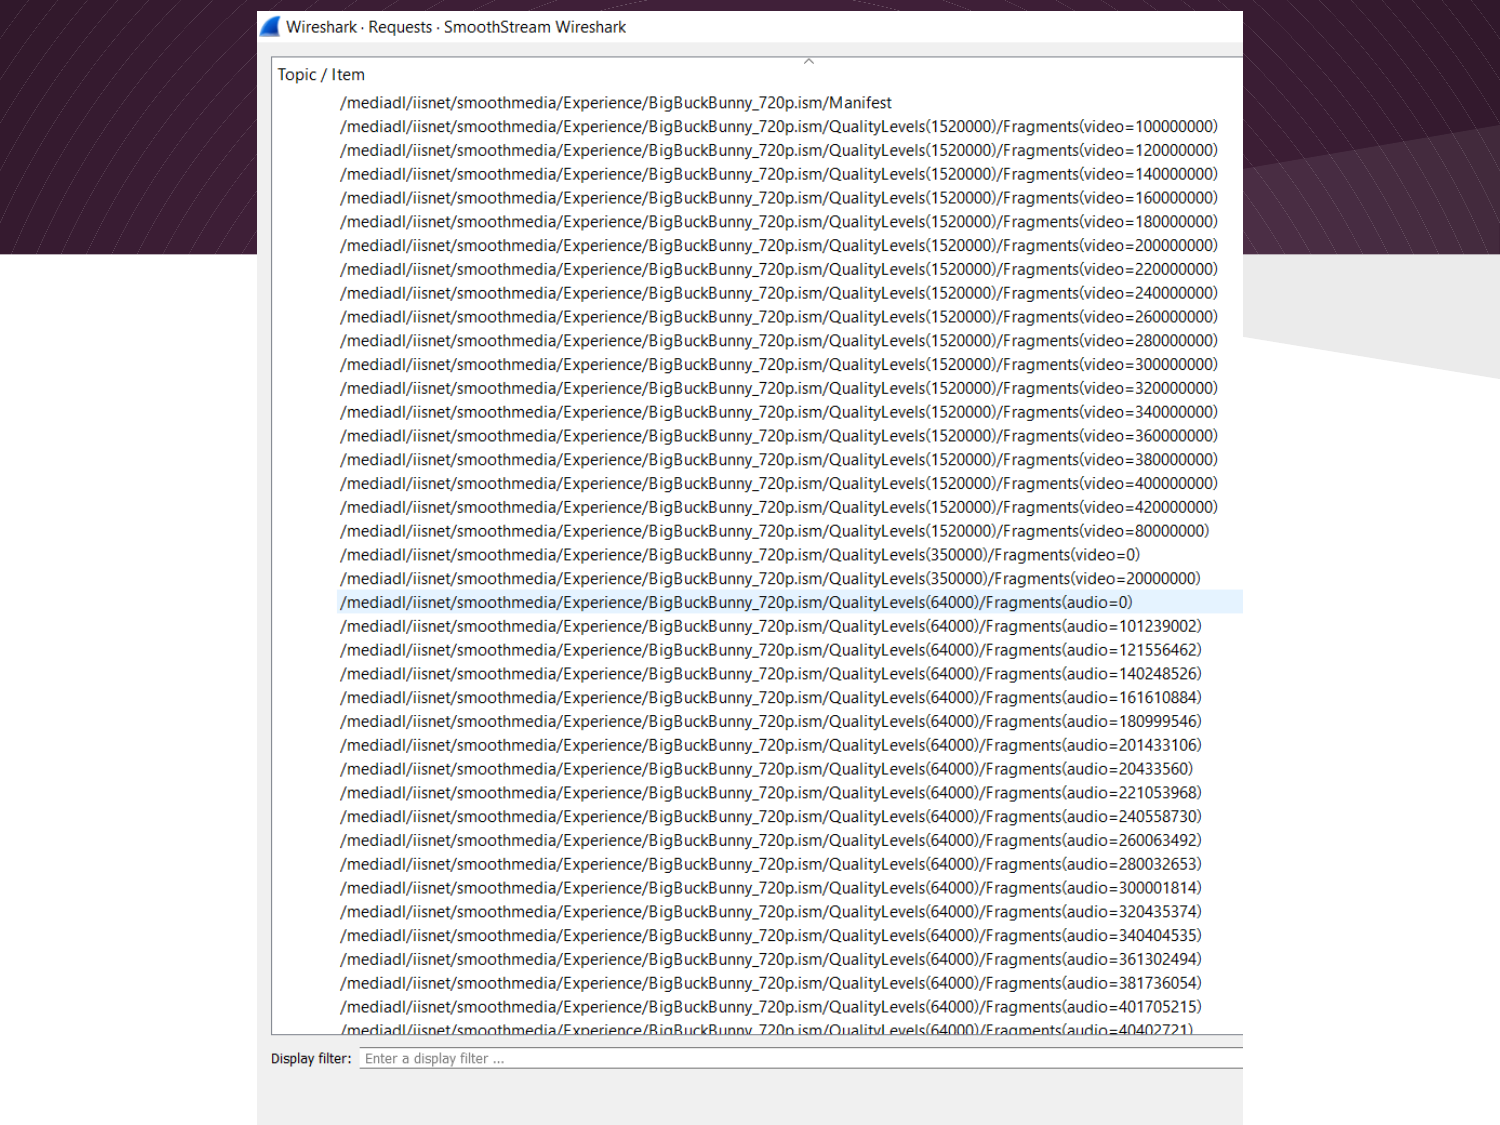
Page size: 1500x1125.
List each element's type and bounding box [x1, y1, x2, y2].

picture [256, 10, 1244, 1125]
